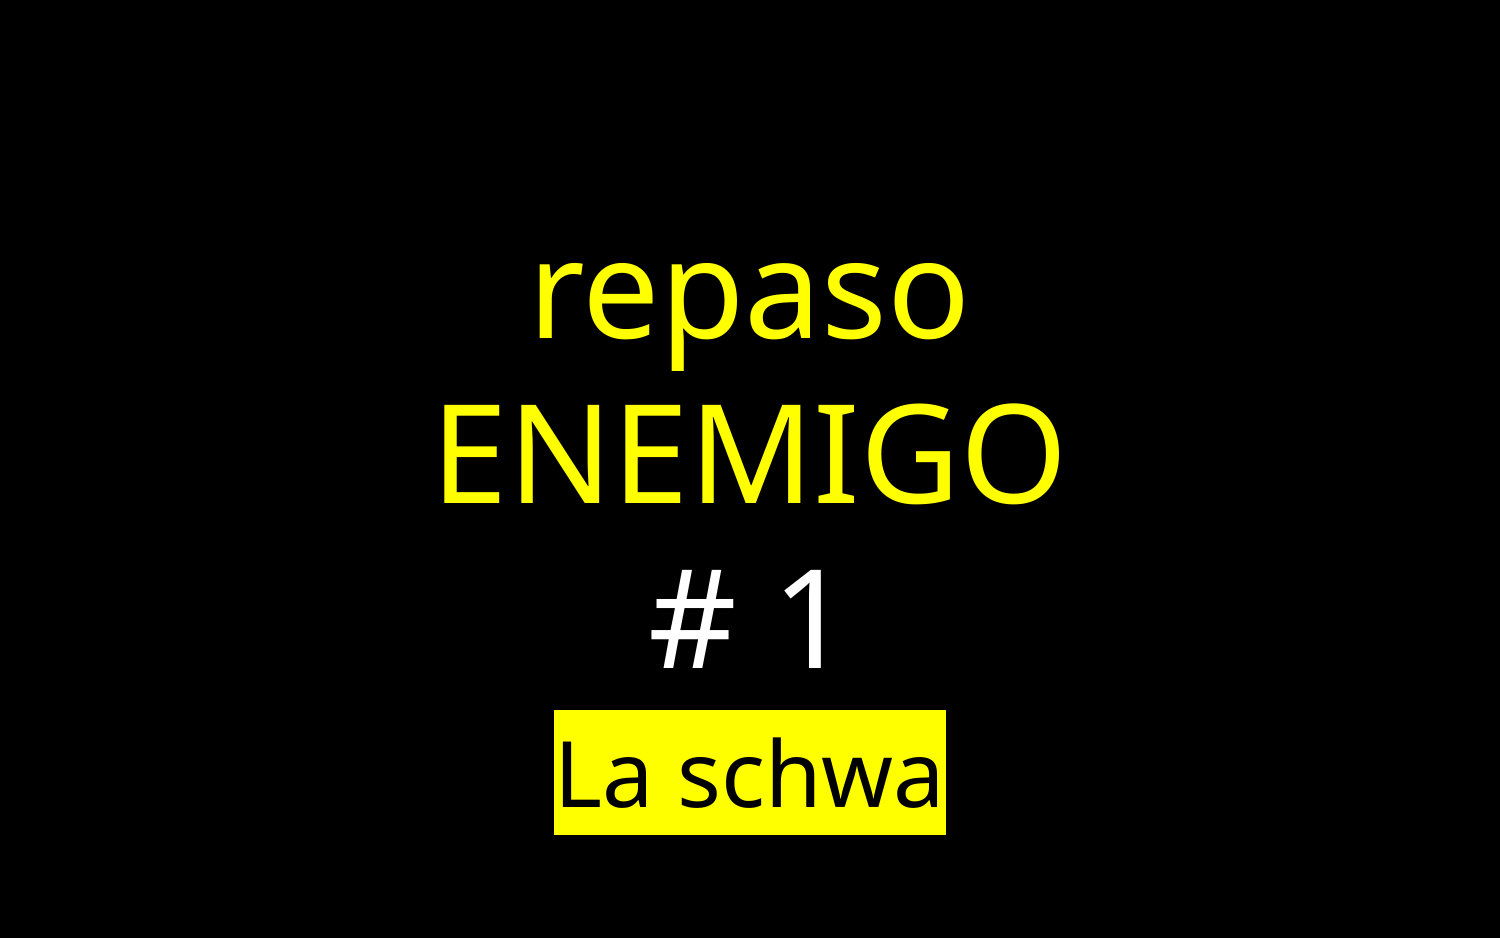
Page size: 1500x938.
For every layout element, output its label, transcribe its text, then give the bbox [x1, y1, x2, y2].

text_box La schwa [539, 708, 961, 834]
text_box repaso ENEMIGO # 1 [0, 193, 1500, 704]
